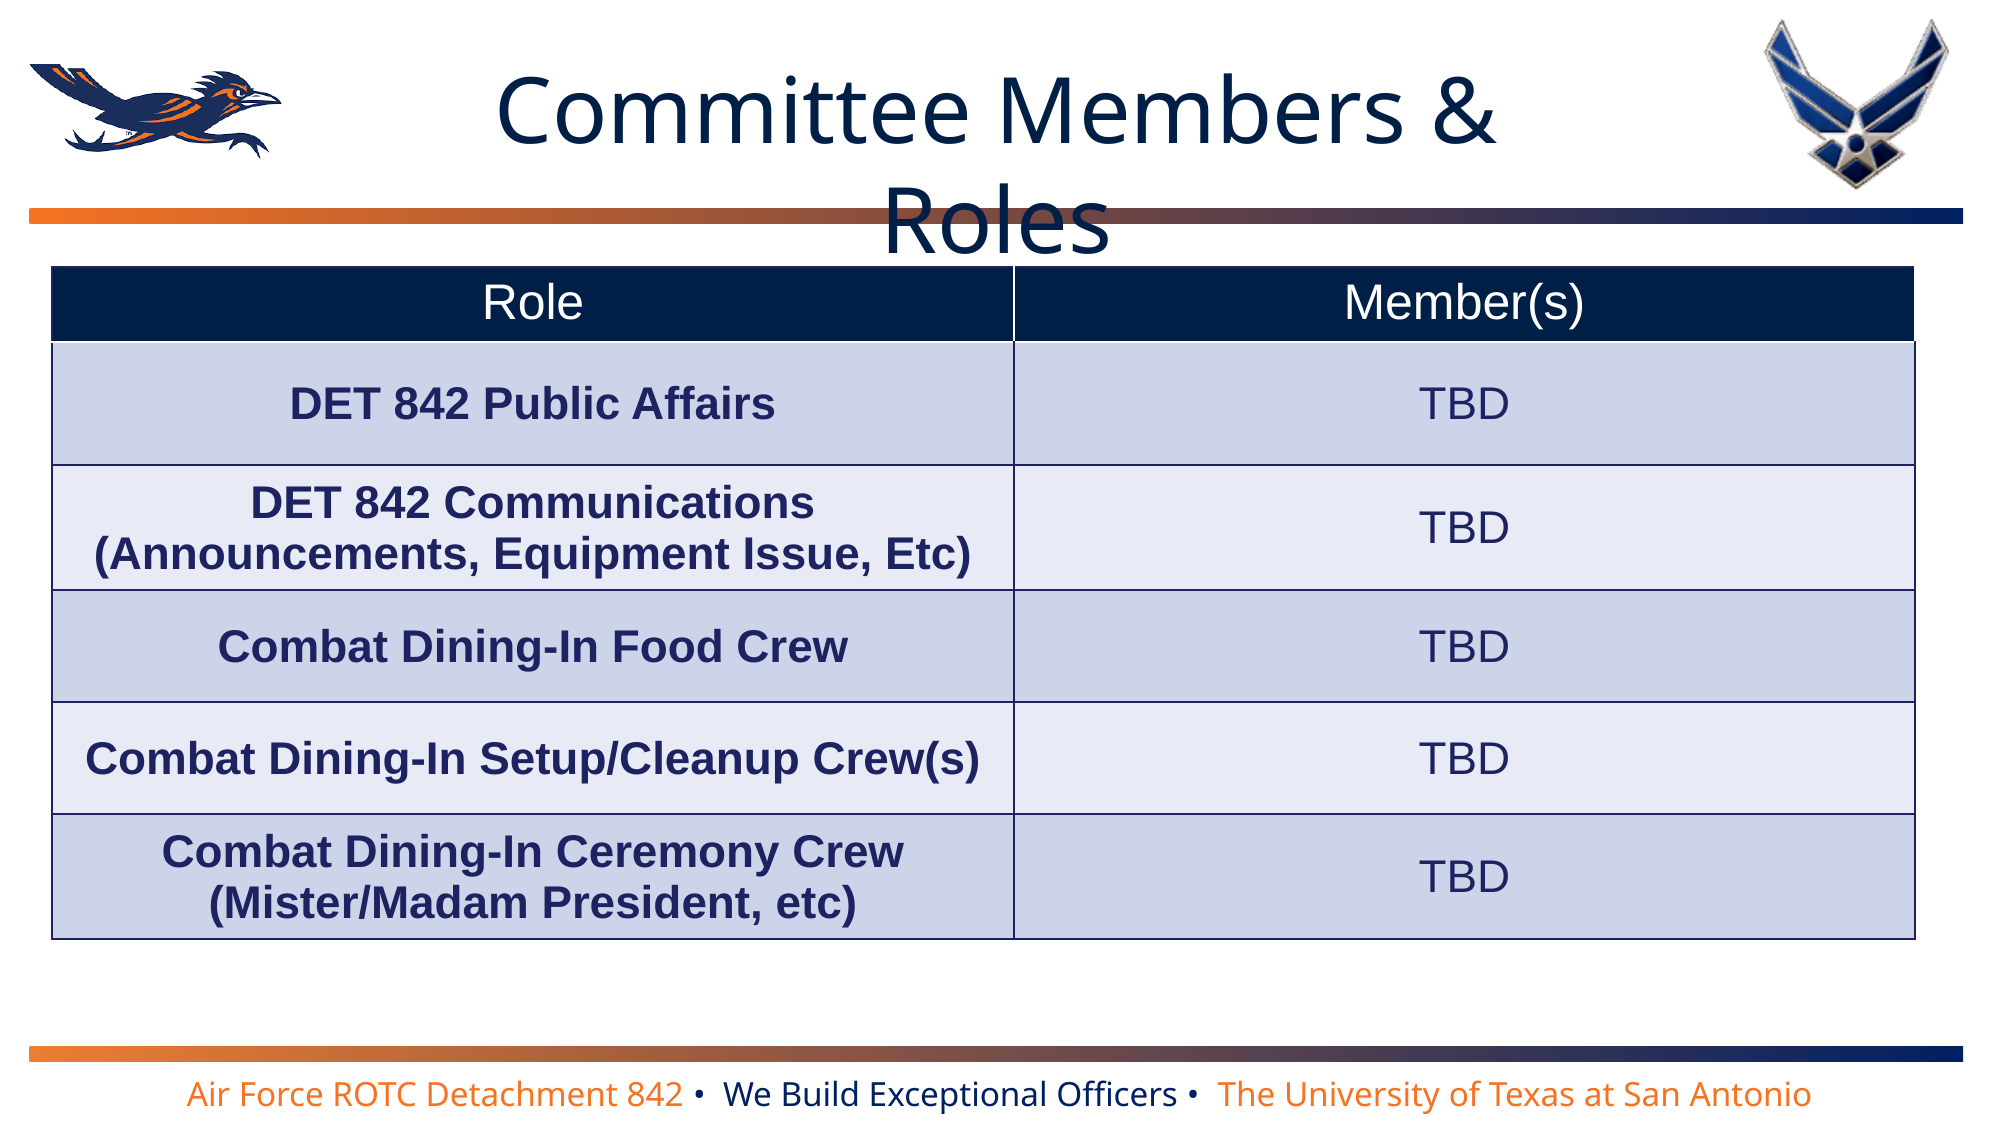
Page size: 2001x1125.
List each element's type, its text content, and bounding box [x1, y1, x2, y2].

table_header Member(s) [1015, 268, 1914, 341]
picture [1724, 18, 1988, 205]
table_cell DET 842 Public Affairs [53, 343, 1013, 464]
text_box Committee Members & Roles [378, 44, 1615, 266]
text_box [1615, 208, 1964, 224]
table_header Role [53, 268, 1013, 341]
table_cell TBD [1015, 815, 1914, 938]
text_box [29, 1046, 1964, 1062]
table_cell Combat Dining-In Setup/Cleanup Crew(s) [53, 703, 1013, 813]
picture [29, 64, 282, 161]
text_box Air Force ROTC Detachment 842 • We Build Exceptional Officers • The University of Texas at San Antonio [0, 1065, 2000, 1121]
text_box [29, 208, 378, 224]
table_cell TBD [1015, 343, 1914, 464]
table_cell TBD [1015, 466, 1914, 589]
table_cell Combat Dining-In Food Crew [53, 591, 1013, 701]
table_cell TBD [1015, 591, 1914, 701]
table_cell DET 842 Communications (Announcements, Equipment Issue, Etc) [53, 466, 1013, 589]
table_cell Combat Dining-In Ceremony Crew (Mister/Madam President, etc) [53, 815, 1013, 938]
table_cell TBD [1015, 703, 1914, 813]
